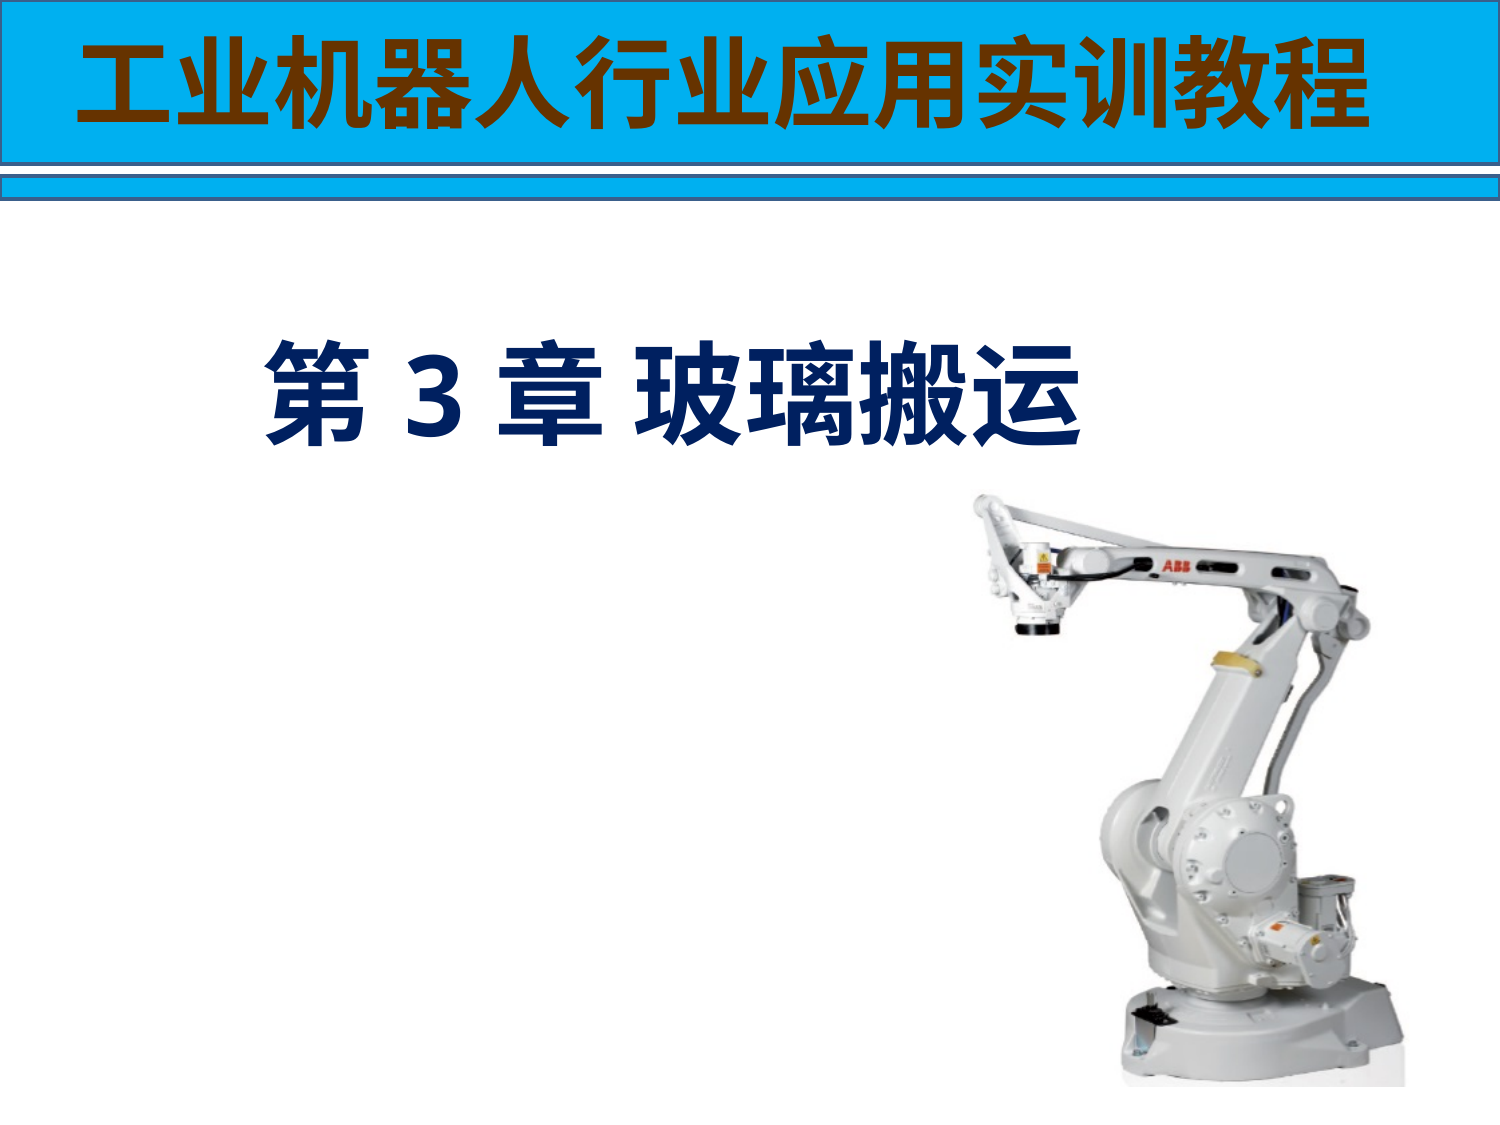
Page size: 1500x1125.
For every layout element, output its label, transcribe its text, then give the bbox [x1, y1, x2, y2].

text_box [0, 0, 1500, 166]
text_box 第3章 玻璃搬运 [246, 316, 1254, 467]
text_box 工业机器人行业应用实训教程 [58, 12, 1407, 148]
picture [960, 489, 1419, 1087]
text_box [0, 174, 1500, 201]
